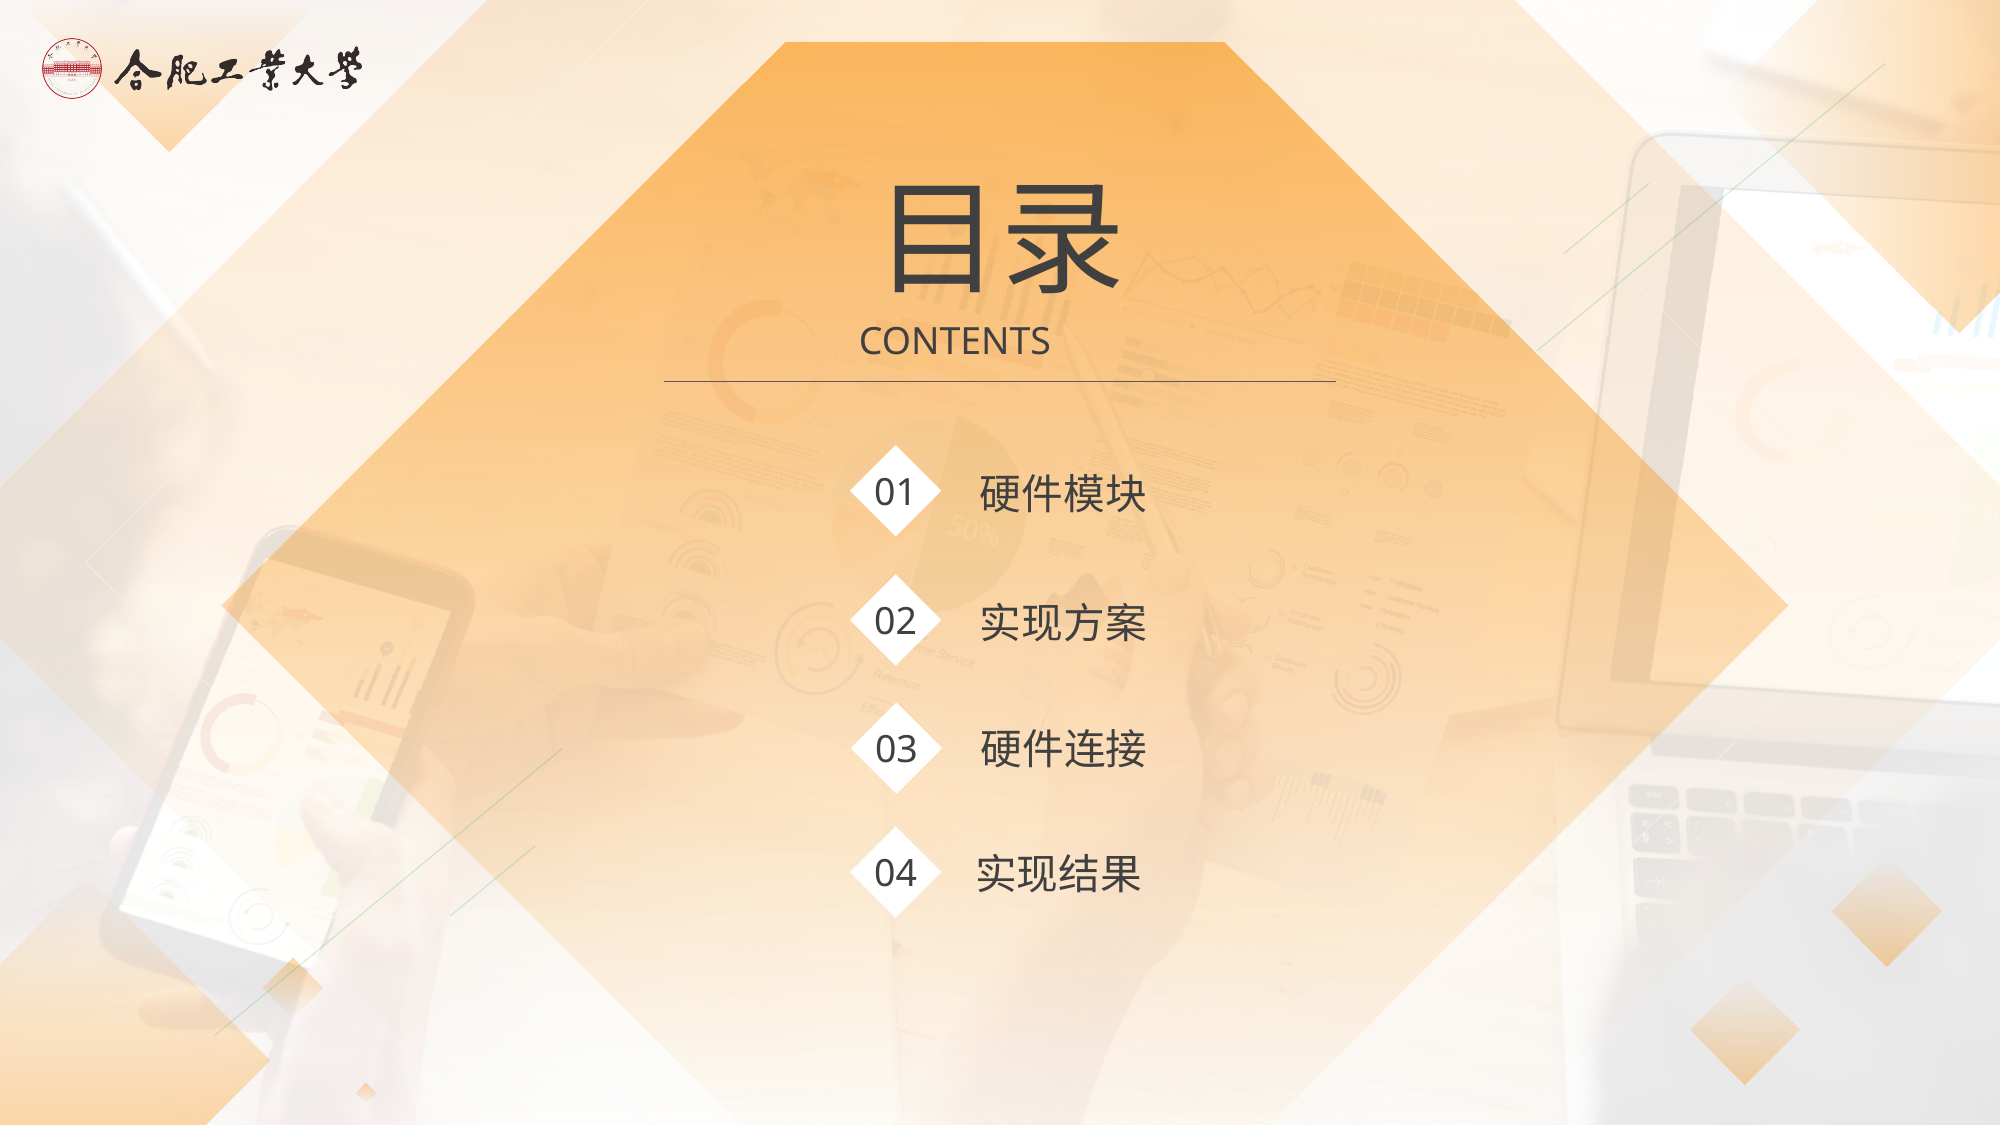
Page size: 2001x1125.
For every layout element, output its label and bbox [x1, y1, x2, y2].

text_box [1537, 63, 1885, 351]
picture [0, 0, 2000, 1125]
text_box [851, 446, 1222, 536]
text_box [851, 827, 1217, 917]
text_box [664, 151, 1336, 382]
text_box [851, 575, 1222, 665]
text_box [852, 703, 1223, 793]
text_box [214, 748, 563, 1036]
